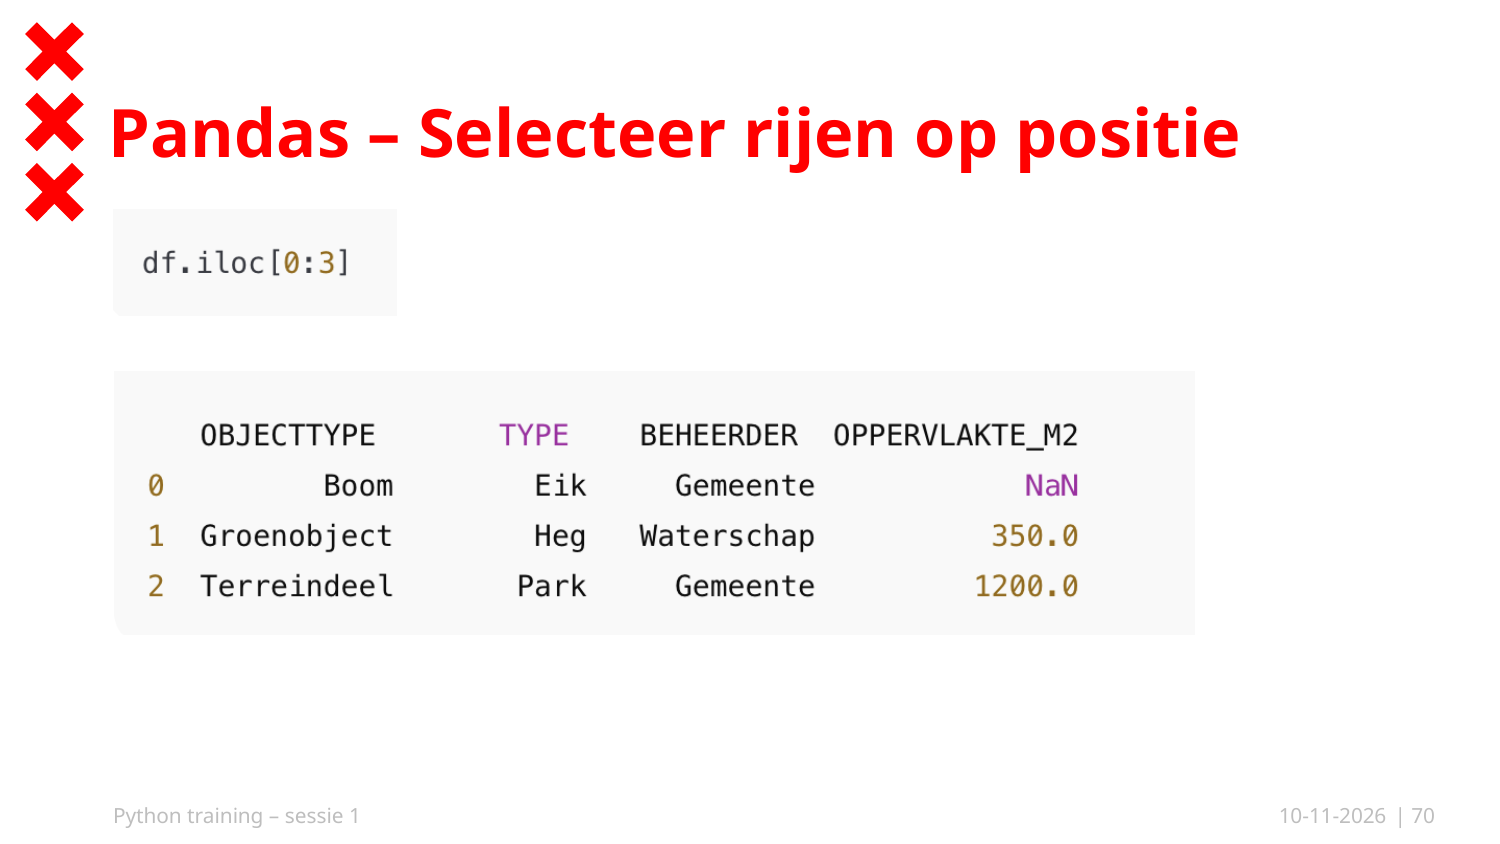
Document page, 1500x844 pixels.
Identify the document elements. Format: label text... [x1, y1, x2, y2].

title Pandas – Selecteer rijen op positie [108, 91, 1438, 251]
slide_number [1262, 802, 1387, 833]
footer Python training – sessie 1 [113, 802, 1129, 833]
picture [112, 371, 1195, 635]
picture [112, 208, 397, 316]
slide_number | 70 [1394, 802, 1442, 833]
